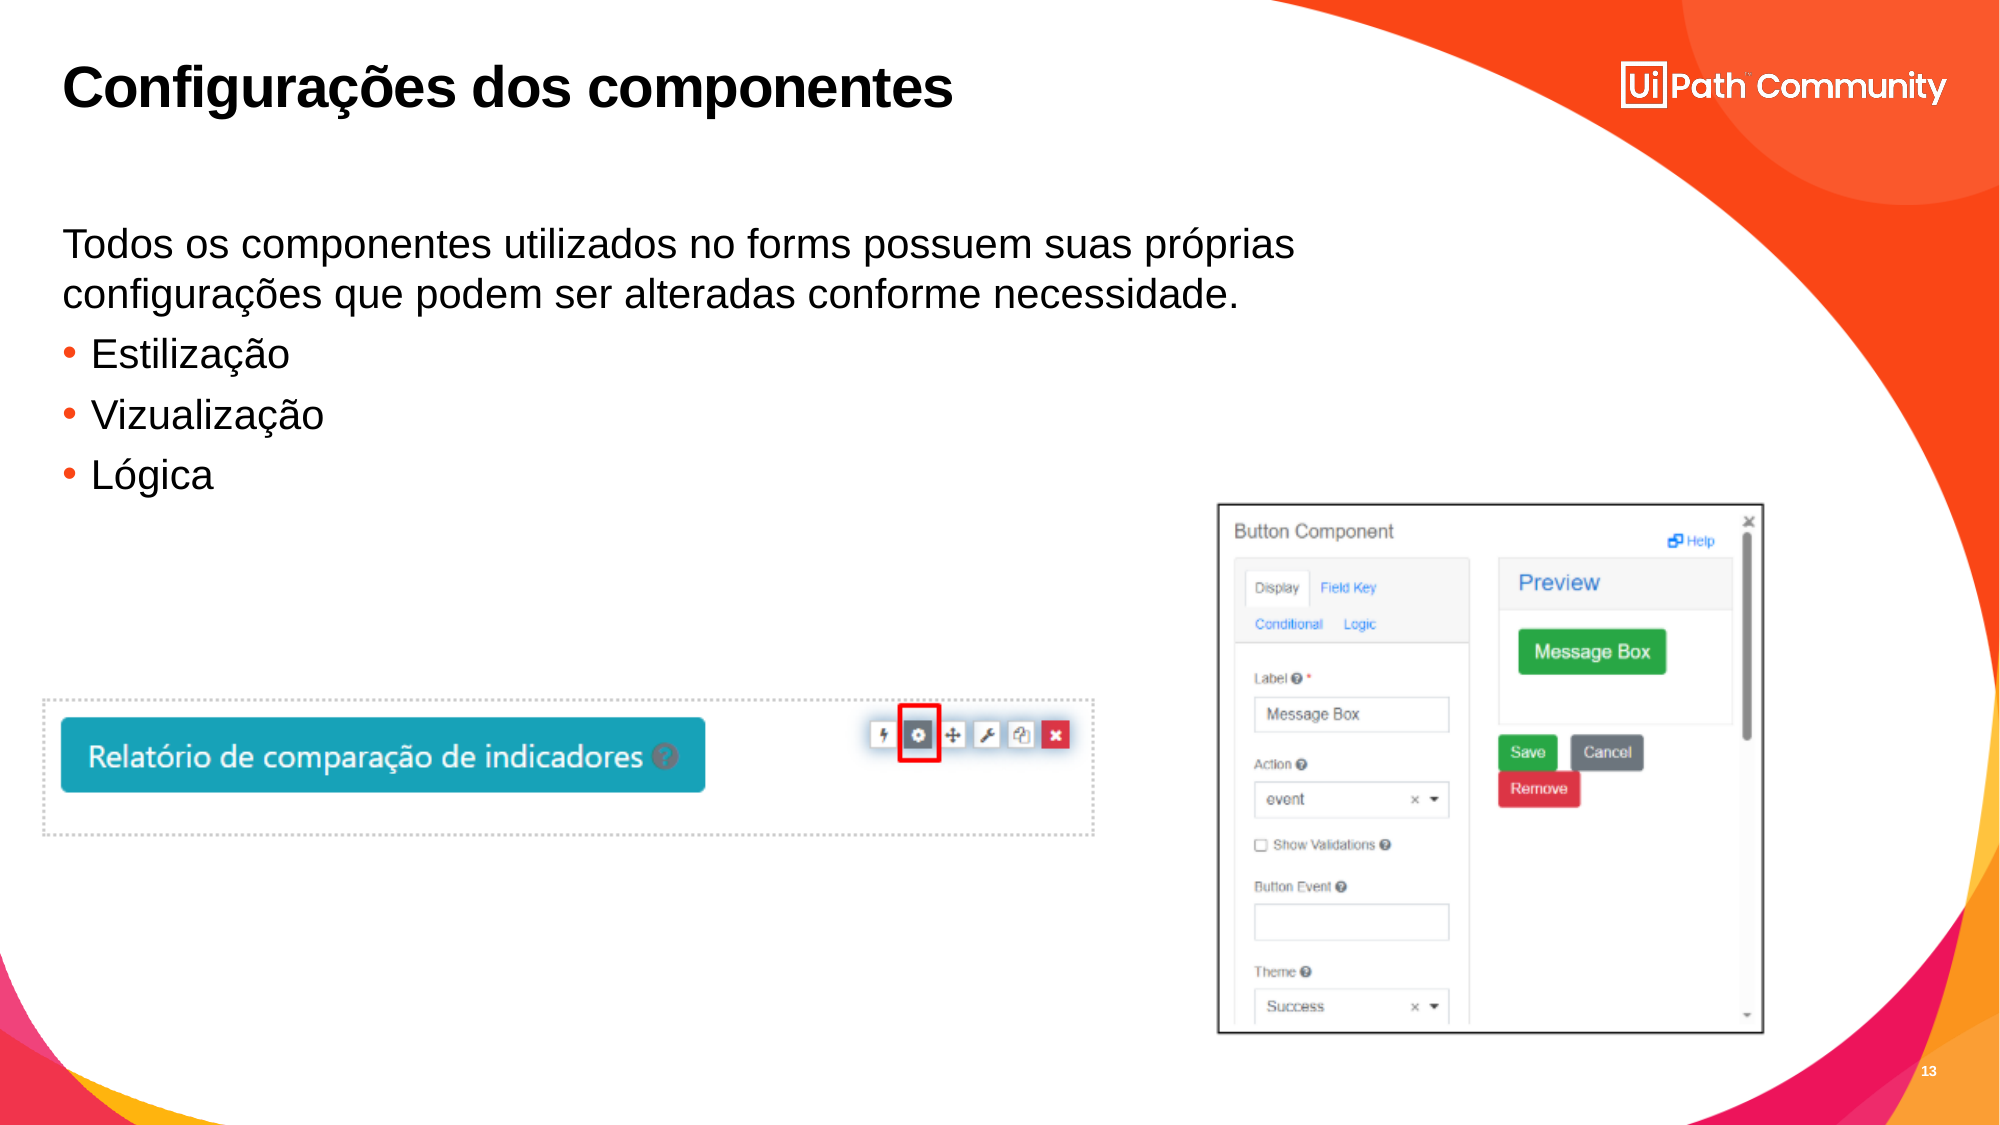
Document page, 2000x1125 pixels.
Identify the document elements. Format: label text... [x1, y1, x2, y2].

list Todos os componentes utilizados no forms possuem suas próprias configurações que podem ser alteradas conforme necessidade. Estilização Vizualização Lógica [62, 216, 1563, 1020]
picture [0, 321, 1109, 1125]
picture [1209, 0, 2000, 1125]
title Configurações dos componentes [62, 59, 1301, 172]
